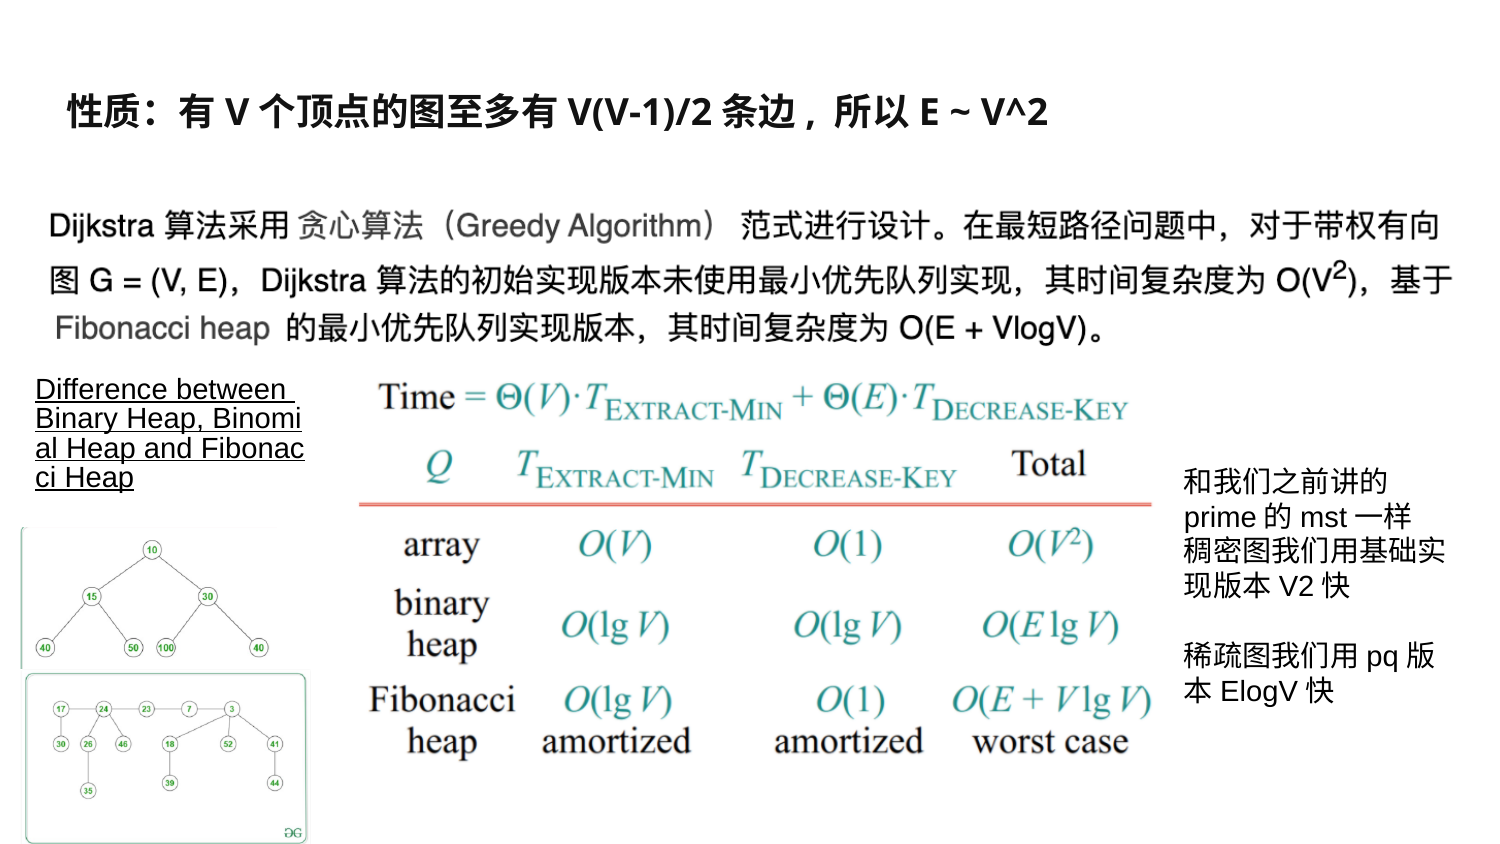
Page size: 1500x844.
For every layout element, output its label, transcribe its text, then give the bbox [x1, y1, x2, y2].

title 性质：有V个顶点的图至多有V(V-1)/2条边, 所以E ~ V^2 [51, 72, 1449, 167]
picture [19, 191, 1476, 844]
